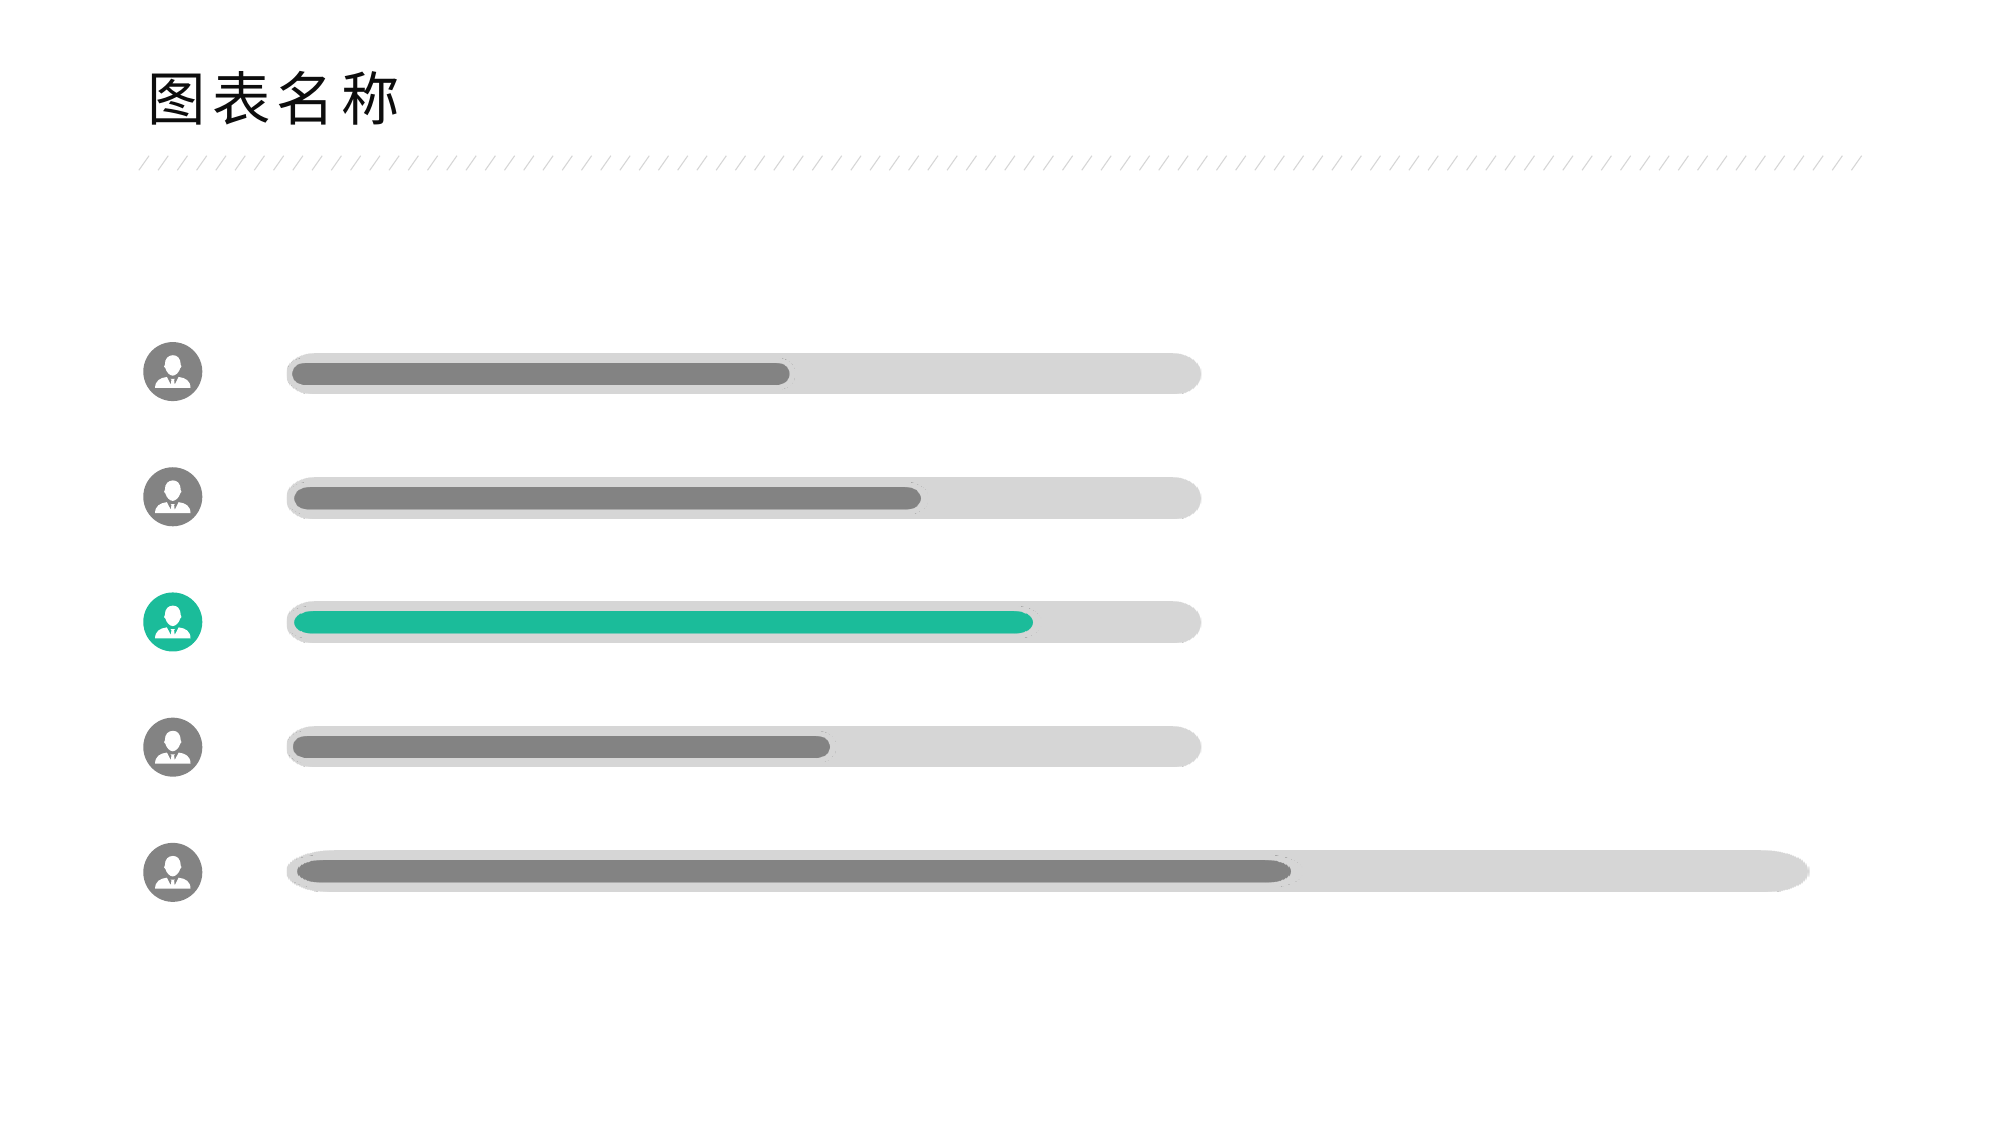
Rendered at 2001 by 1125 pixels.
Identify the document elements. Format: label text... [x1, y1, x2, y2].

chart [246, 277, 1888, 944]
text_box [143, 467, 203, 527]
text_box 图表名称 [133, 54, 415, 140]
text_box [143, 154, 1857, 172]
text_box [143, 717, 203, 777]
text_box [143, 842, 203, 902]
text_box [143, 592, 203, 652]
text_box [143, 342, 203, 402]
